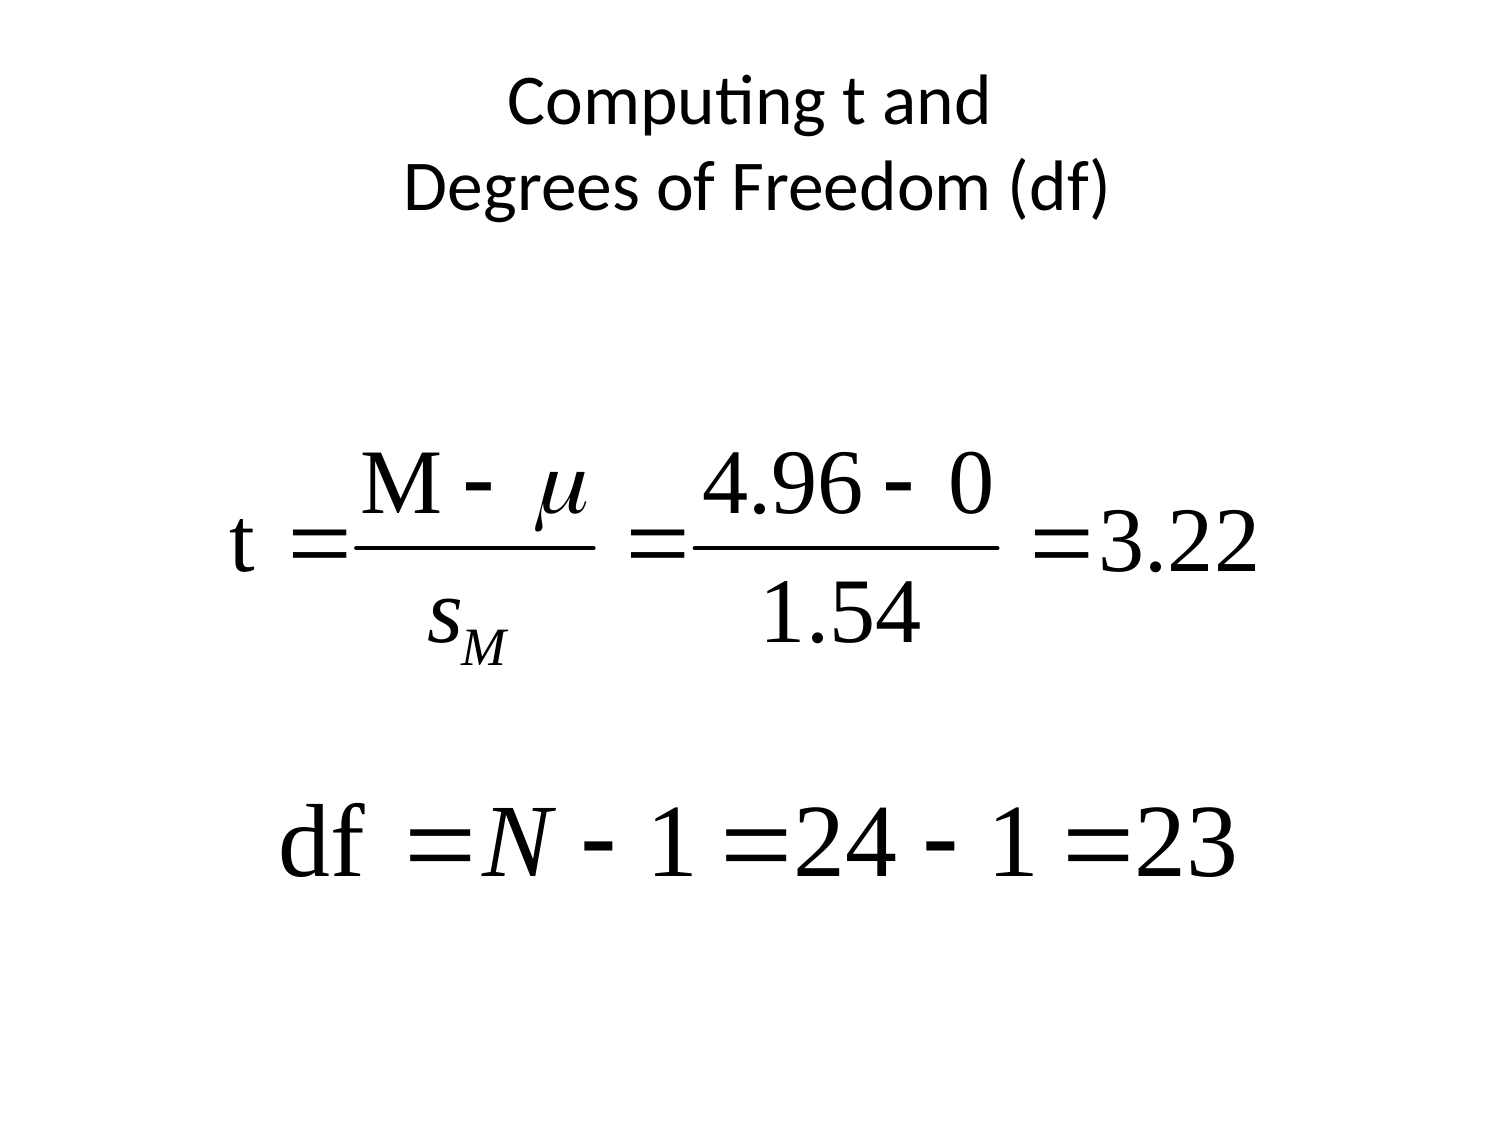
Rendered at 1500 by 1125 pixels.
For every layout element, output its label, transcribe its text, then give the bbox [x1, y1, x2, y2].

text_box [265, 789, 1244, 885]
title Computing t and Degrees of Freedom (df) [75, 45, 1425, 233]
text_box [217, 432, 1265, 680]
